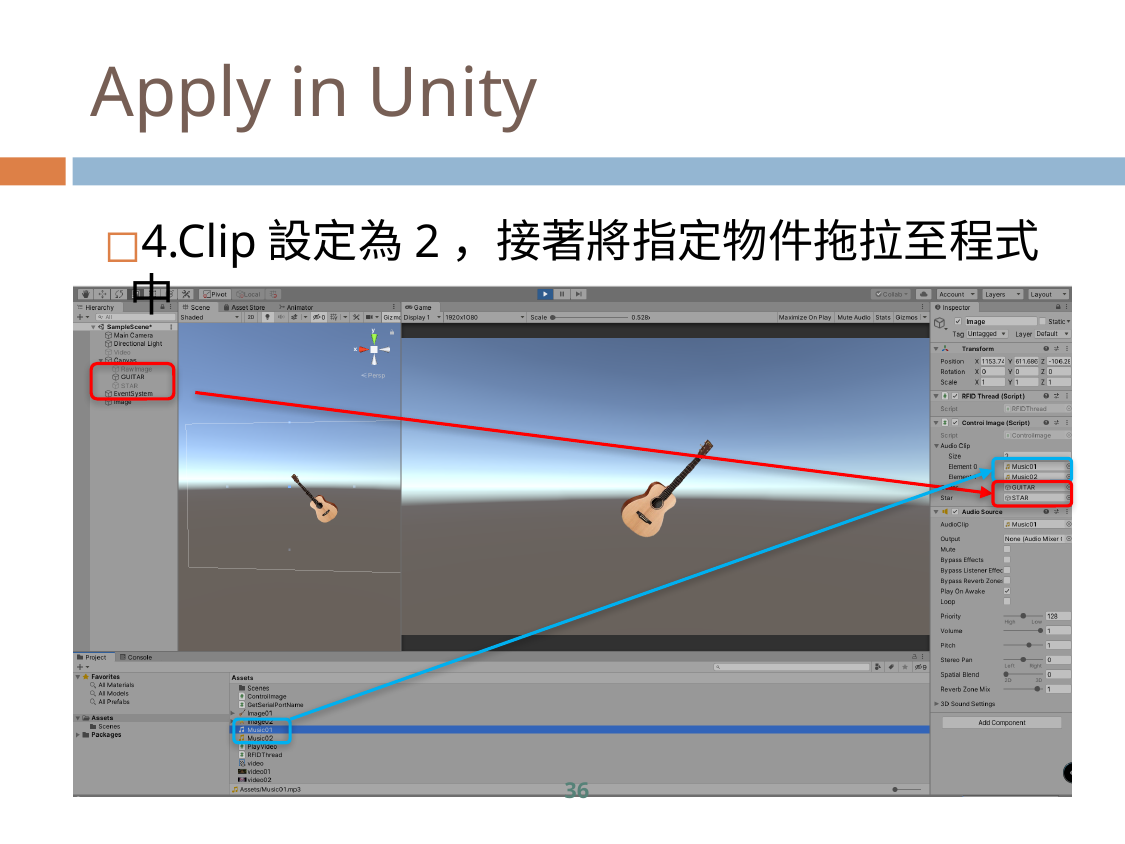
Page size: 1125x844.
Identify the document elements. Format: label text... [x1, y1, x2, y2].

title Apply in Unity [75, 28, 1079, 150]
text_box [289, 469, 994, 720]
list 4.Clip設定為2，接著將指定物件拖拉至程式中 [75, 196, 1079, 750]
picture [236, 721, 288, 740]
picture [73, 285, 1072, 798]
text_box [195, 392, 994, 494]
